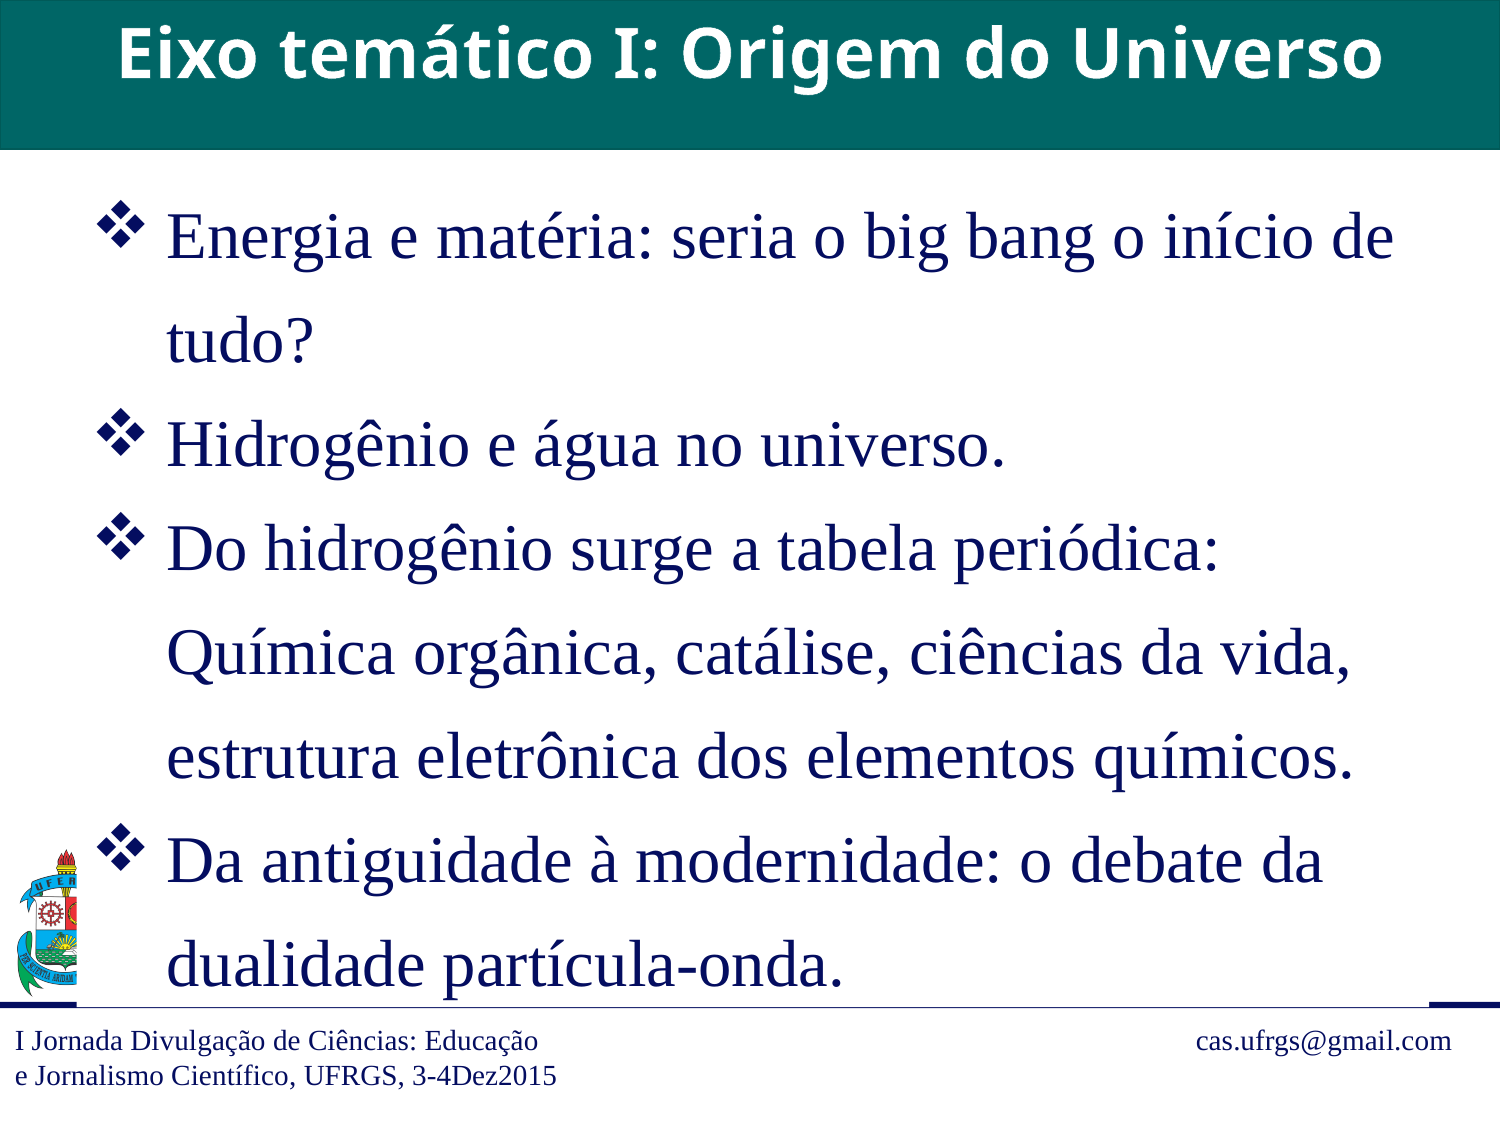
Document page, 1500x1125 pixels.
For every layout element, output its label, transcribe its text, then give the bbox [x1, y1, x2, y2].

text_box Energia e matéria: seria o big bang o início de tudo? Hidrogênio e água no universo. Do hidrogênio surge a tabela periódica: Química orgânica, catálise, ciências da vida, estrutura eletrônica dos elementos químicos. Da antiguidade à modernidade: o debate da dualidade partícula-onda. [76, 160, 1430, 1008]
picture [17, 954, 76, 999]
text_box Eixo temático I: Origem do Universo [0, 0, 1500, 149]
picture [17, 849, 76, 972]
